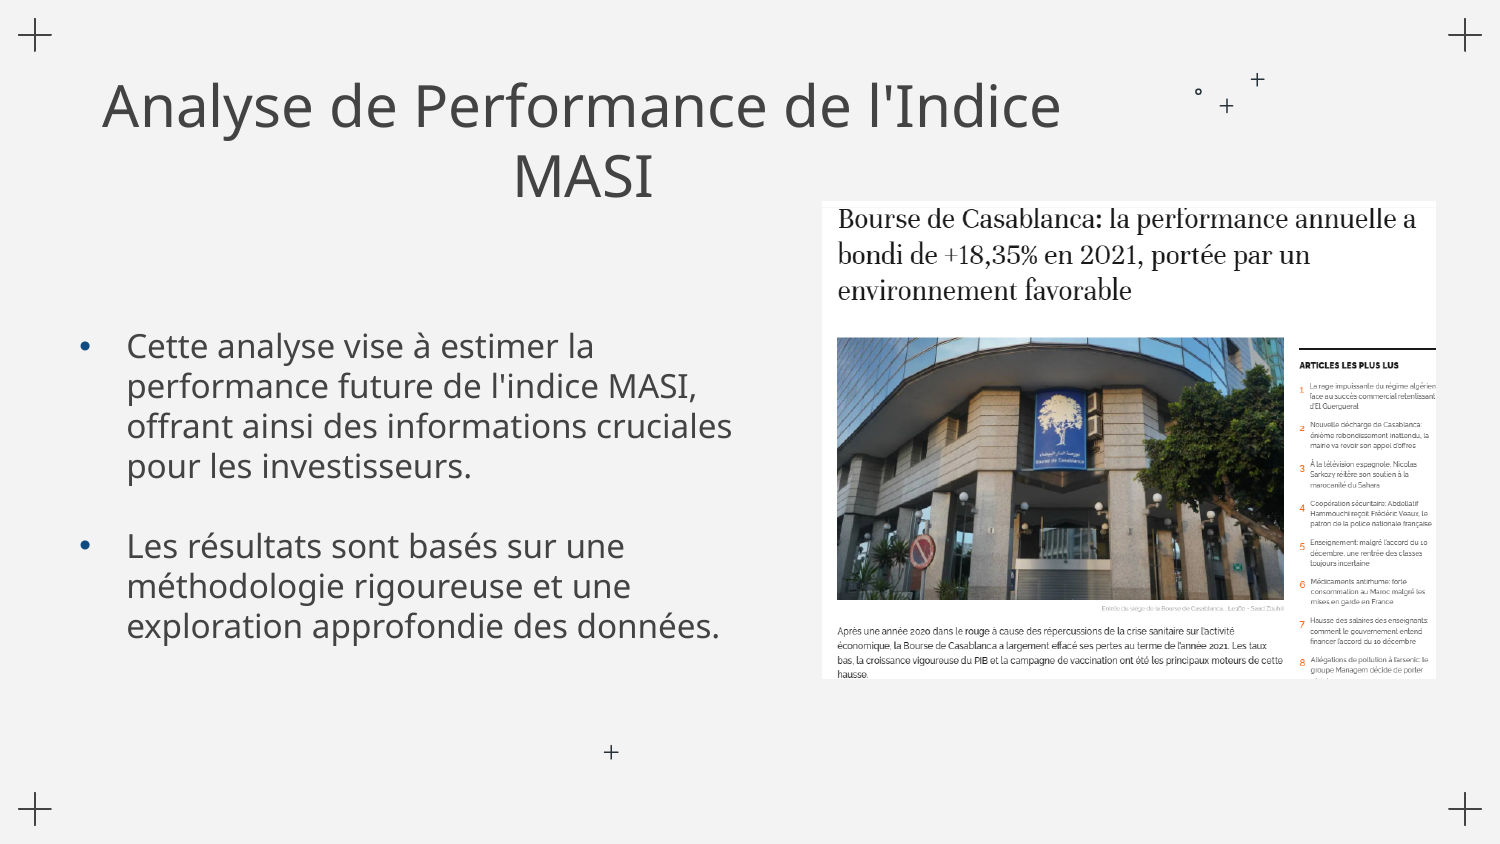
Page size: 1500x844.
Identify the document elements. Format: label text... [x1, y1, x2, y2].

subtitle Cette analyse vise à estimer la performance future de l'indice MASI, offrant ainsi des informations cruciales pour les investisseurs. Les résultats sont basés sur une méthodologie rigoureuse et une exploration approfondie des données. [64, 310, 811, 630]
title Analyse de Performance de l'Indice MASI [64, 54, 1102, 151]
picture [590, 724, 633, 790]
picture [822, 200, 1436, 679]
picture [1180, 53, 1276, 138]
